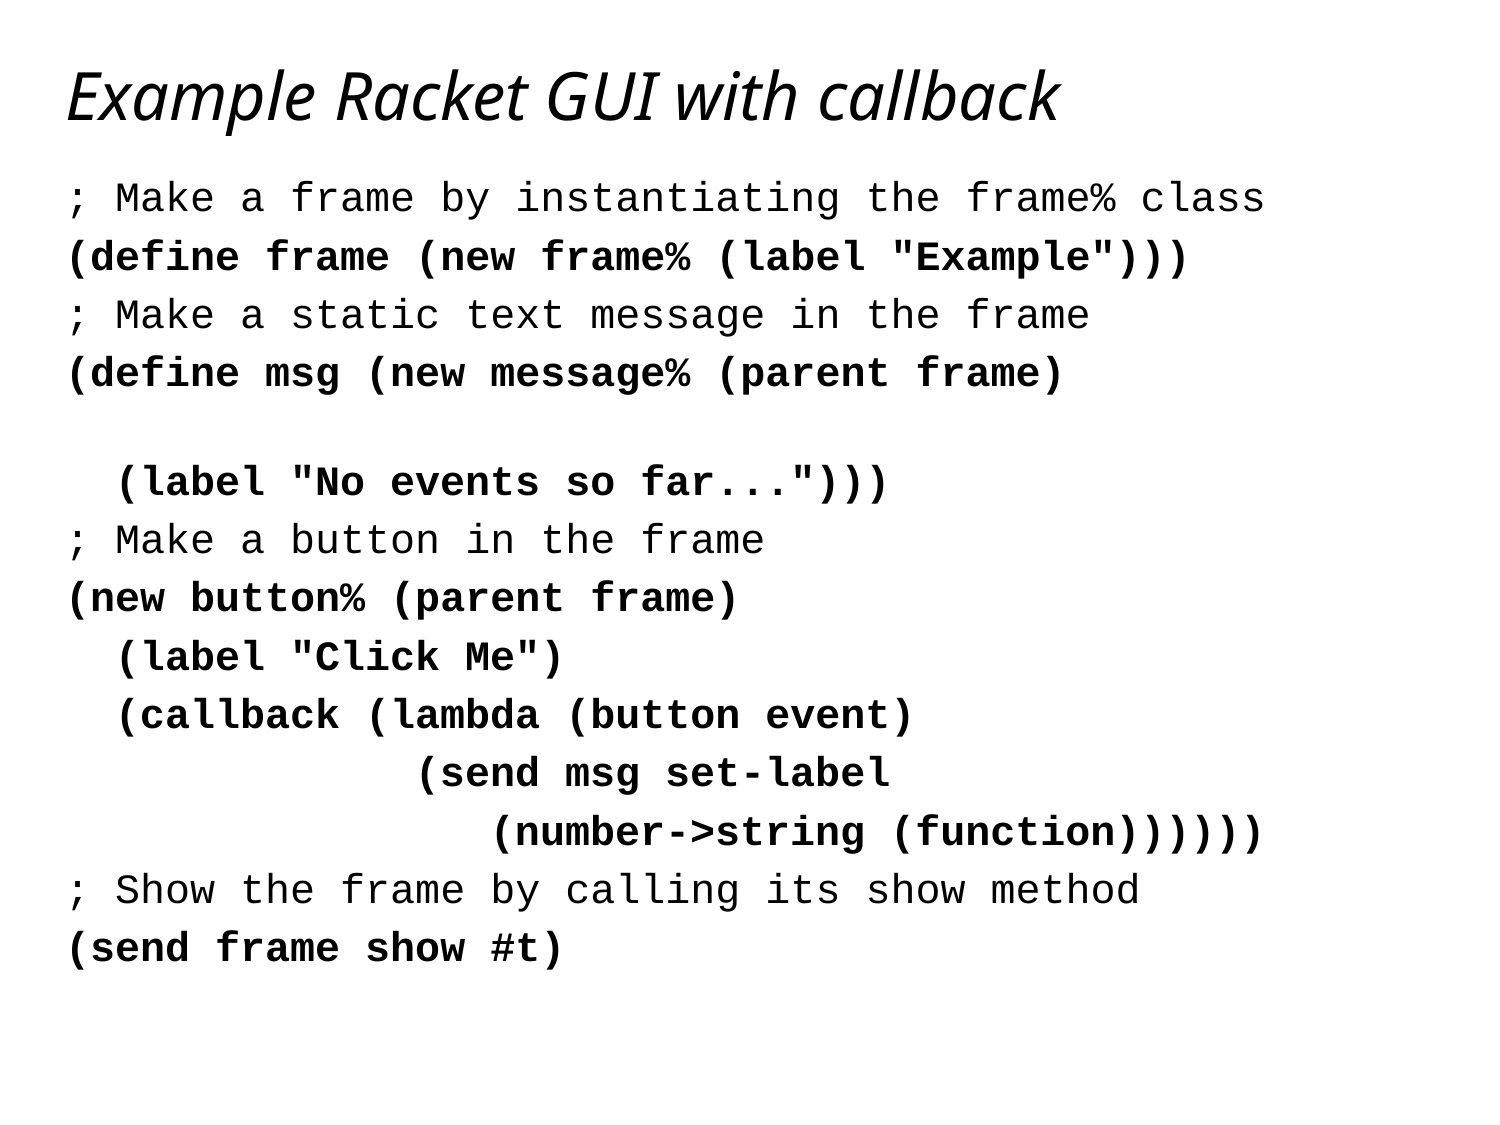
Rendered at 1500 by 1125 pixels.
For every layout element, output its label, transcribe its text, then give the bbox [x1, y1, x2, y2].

title Example Racket GUI with callback [49, 49, 1451, 138]
list ; Make a frame by instantiating the frame% class (define frame (new frame% (label "Example"))) ; Make a static text message in the frame (define msg (new message% (parent frame) (label "No events so far..."))) ; Make a button in the frame (new button% (parent frame) (label "Click Me") (callback (lambda (button event) (send msg set-label (number->string (function)))))) ; Show the frame by calling its show method (send frame show #t) [49, 162, 1451, 1001]
